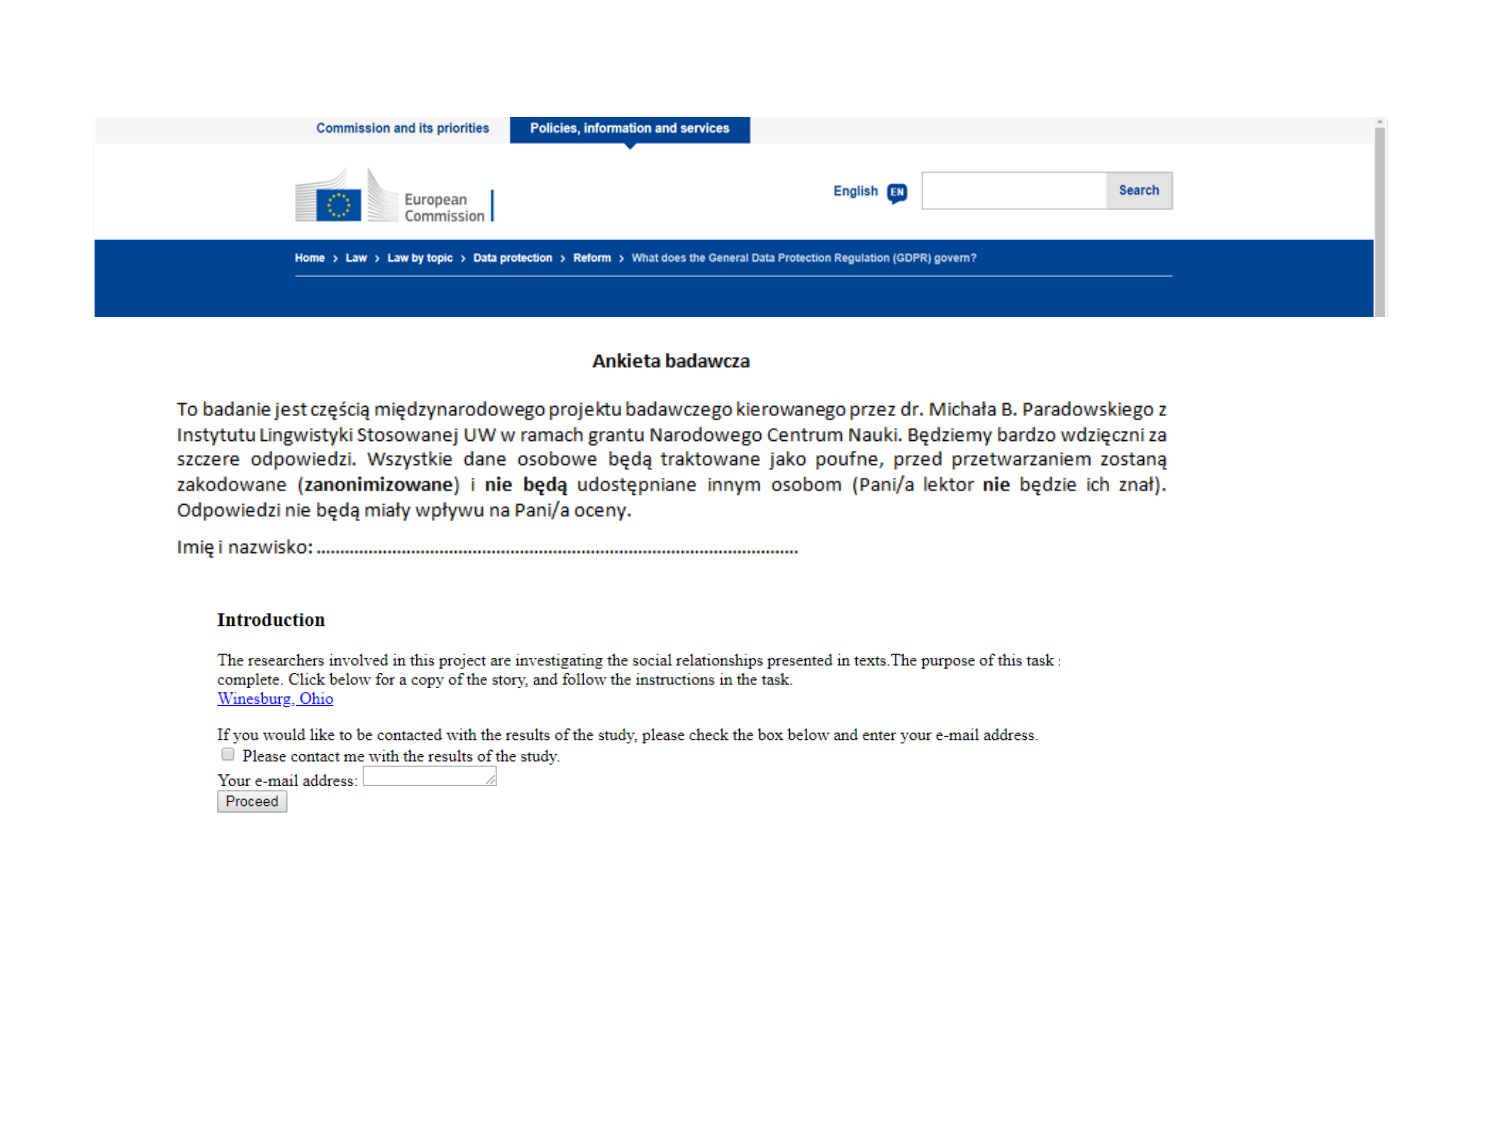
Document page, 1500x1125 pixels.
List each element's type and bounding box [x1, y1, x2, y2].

picture [137, 353, 1192, 569]
picture [77, 117, 1500, 317]
picture [212, 608, 1061, 826]
